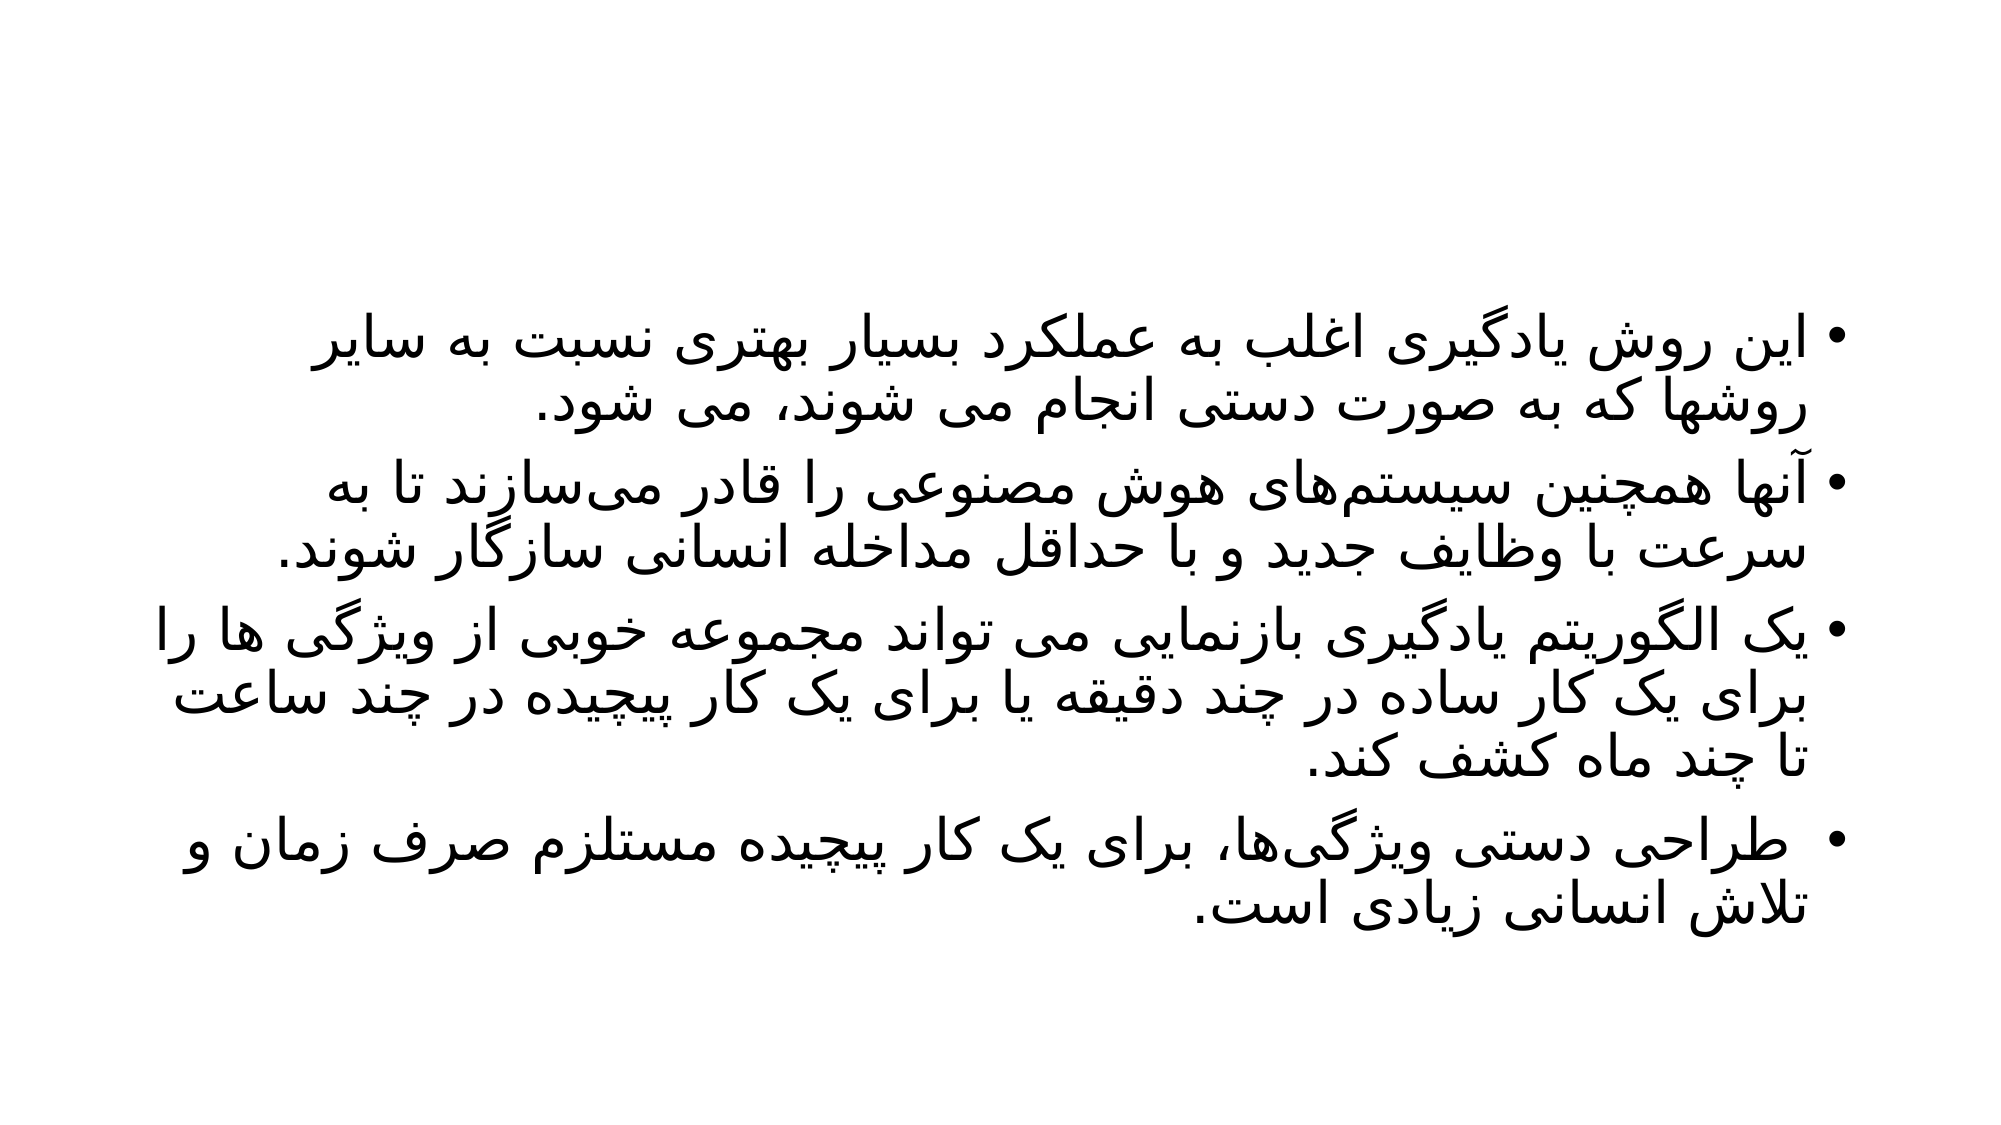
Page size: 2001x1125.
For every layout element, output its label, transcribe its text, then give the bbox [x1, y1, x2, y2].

list این روش یادگیری اغلب به عملکرد بسیار بهتری نسبت به سایر روشها که به صورت دستی انجام می شوند، می شود. آنها همچنین سیستم‌های هوش مصنوعی را قادر می‌سازند تا به سرعت با وظایف جدید و با حداقل مداخله انسانی سازگار شوند. یک الگوریتم یادگیری بازنمایی می تواند مجموعه خوبی از ویژگی ها را برای یک کار ساده در چند دقیقه یا برای یک کار پیچیده در چند ساعت تا چند ماه کشف کند. طراحی دستی ویژگی‌ها، برای یک کار پیچیده مستلزم صرف زمان و تلاش انسانی زیادی است. [137, 299, 1863, 1014]
